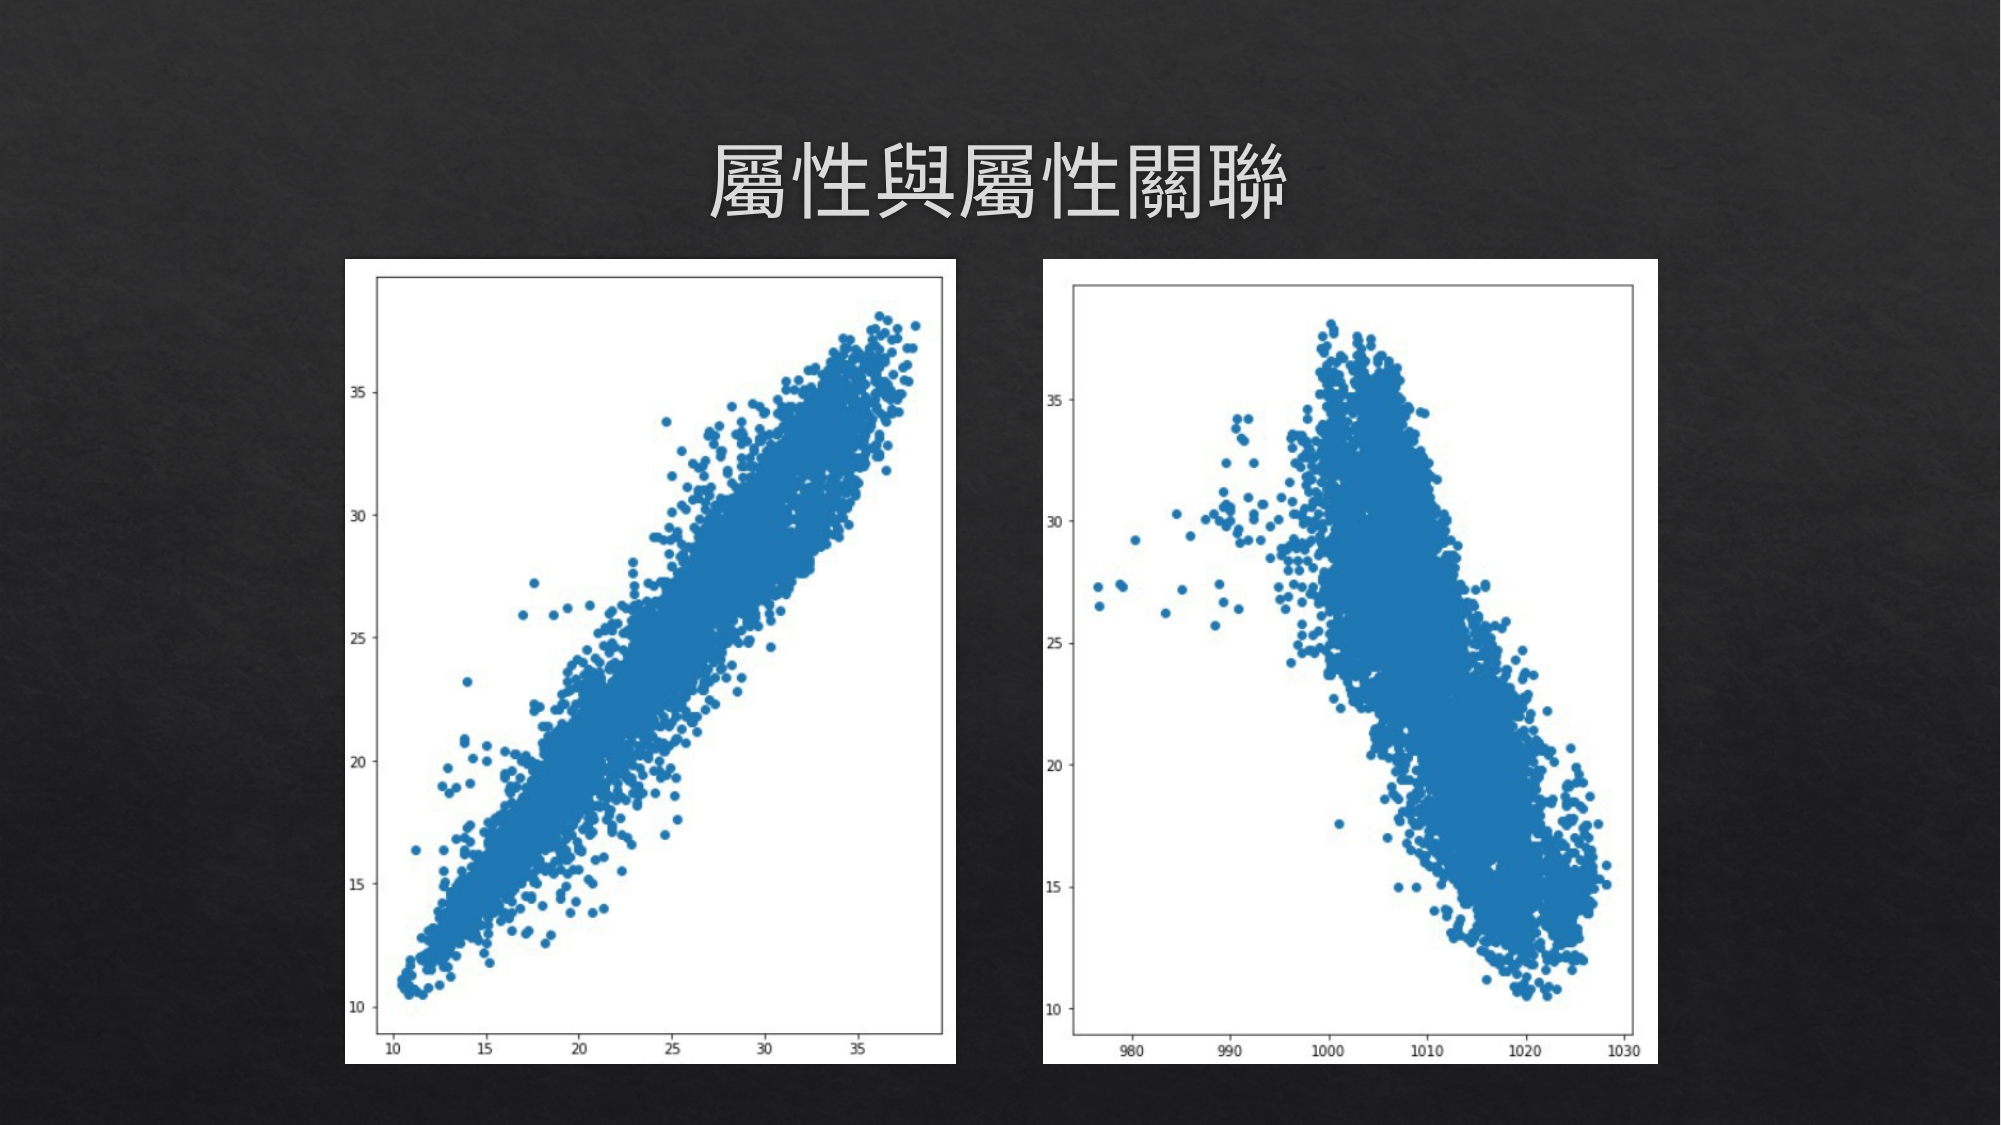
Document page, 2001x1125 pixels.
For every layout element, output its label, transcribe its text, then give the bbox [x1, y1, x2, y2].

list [345, 258, 957, 1064]
picture [1042, 258, 1658, 1064]
title 屬性與屬性關聯 [149, 99, 1849, 260]
